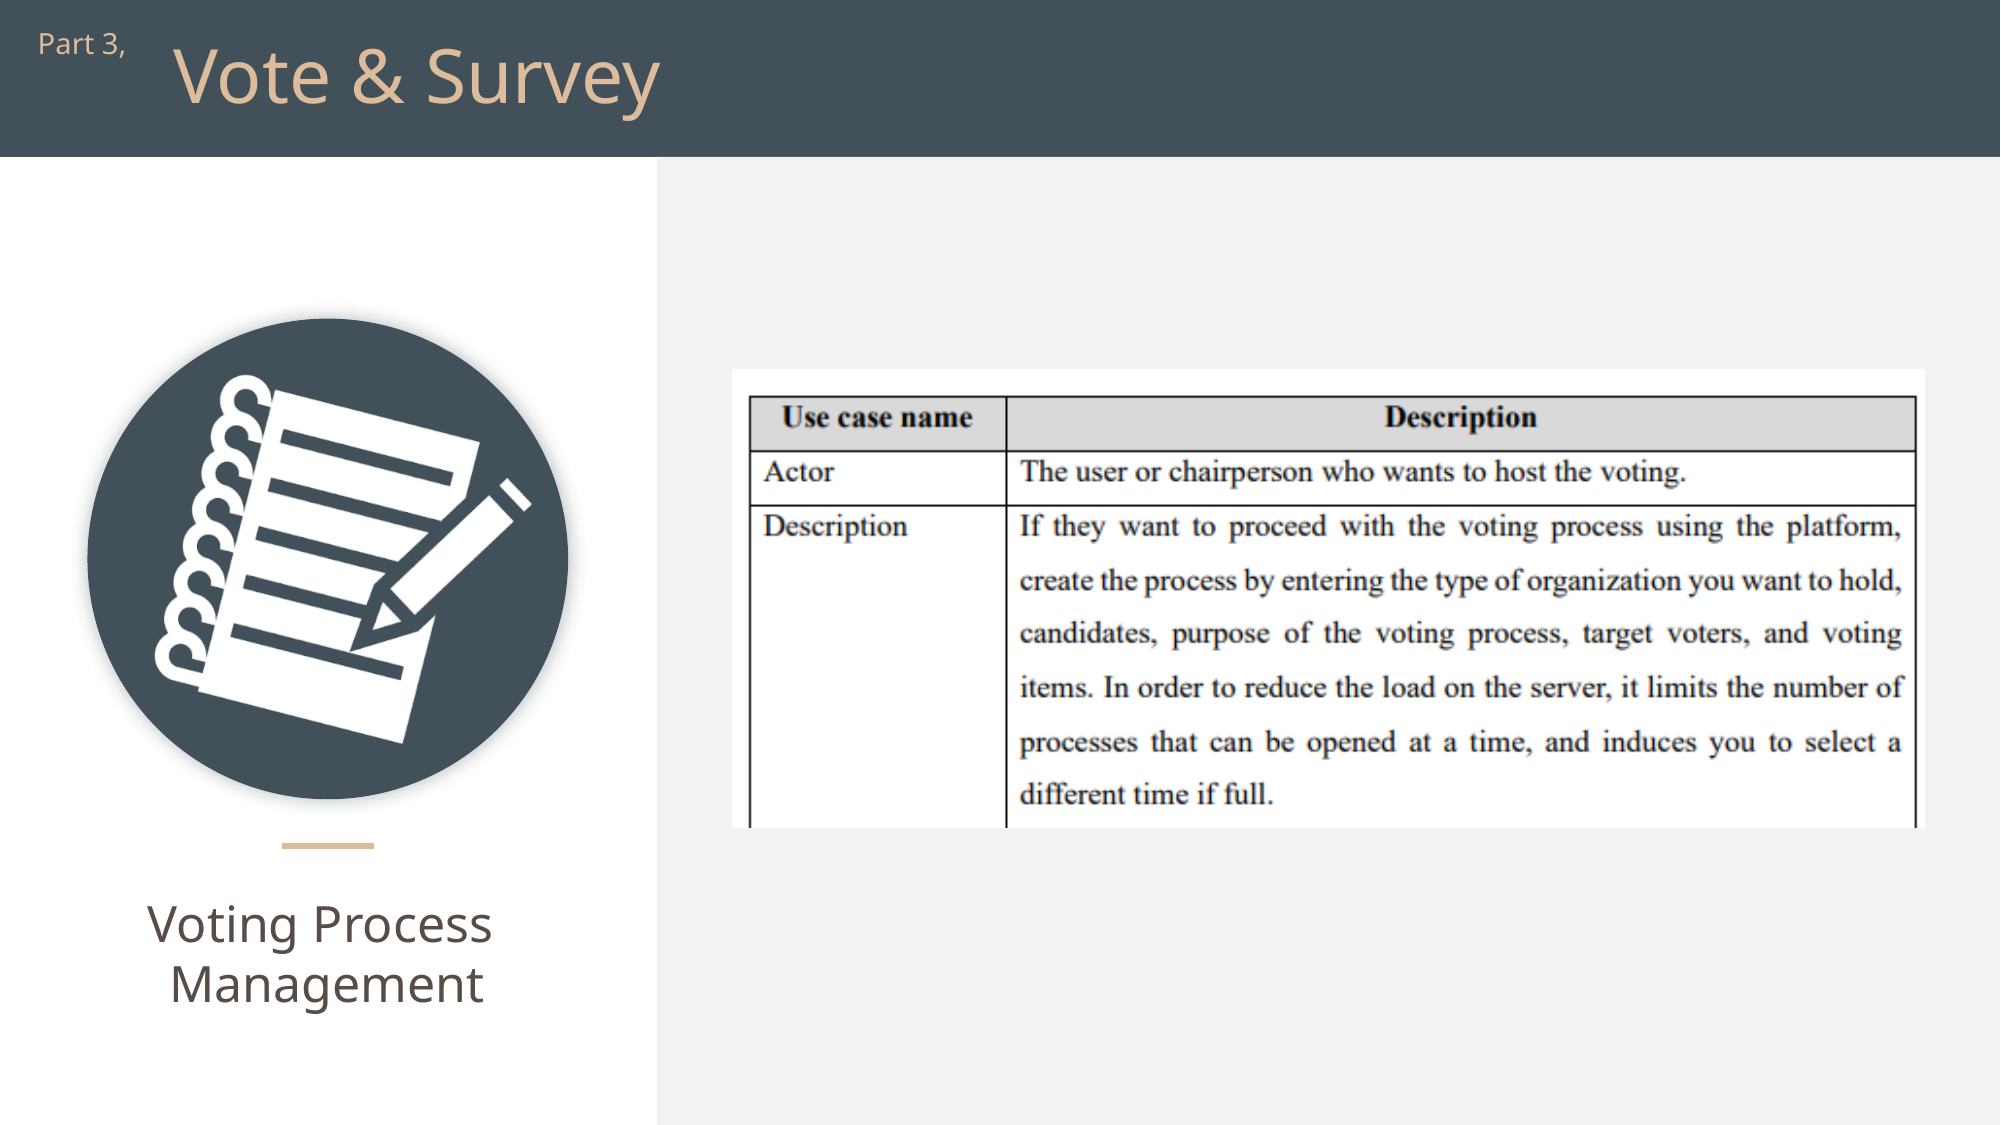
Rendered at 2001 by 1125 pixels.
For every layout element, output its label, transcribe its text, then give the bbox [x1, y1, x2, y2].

text_box Vote & Survey [158, 20, 1289, 126]
text_box Voting Process Management [132, 885, 522, 1020]
picture [143, 359, 543, 759]
text_box Part 3, [22, 18, 142, 68]
text_box [656, 156, 2000, 1125]
picture [732, 369, 1925, 828]
text_box [0, 0, 2000, 158]
text_box [192, 317, 464, 359]
text_box [192, 759, 463, 801]
text_box [86, 403, 143, 715]
text_box [543, 449, 570, 669]
